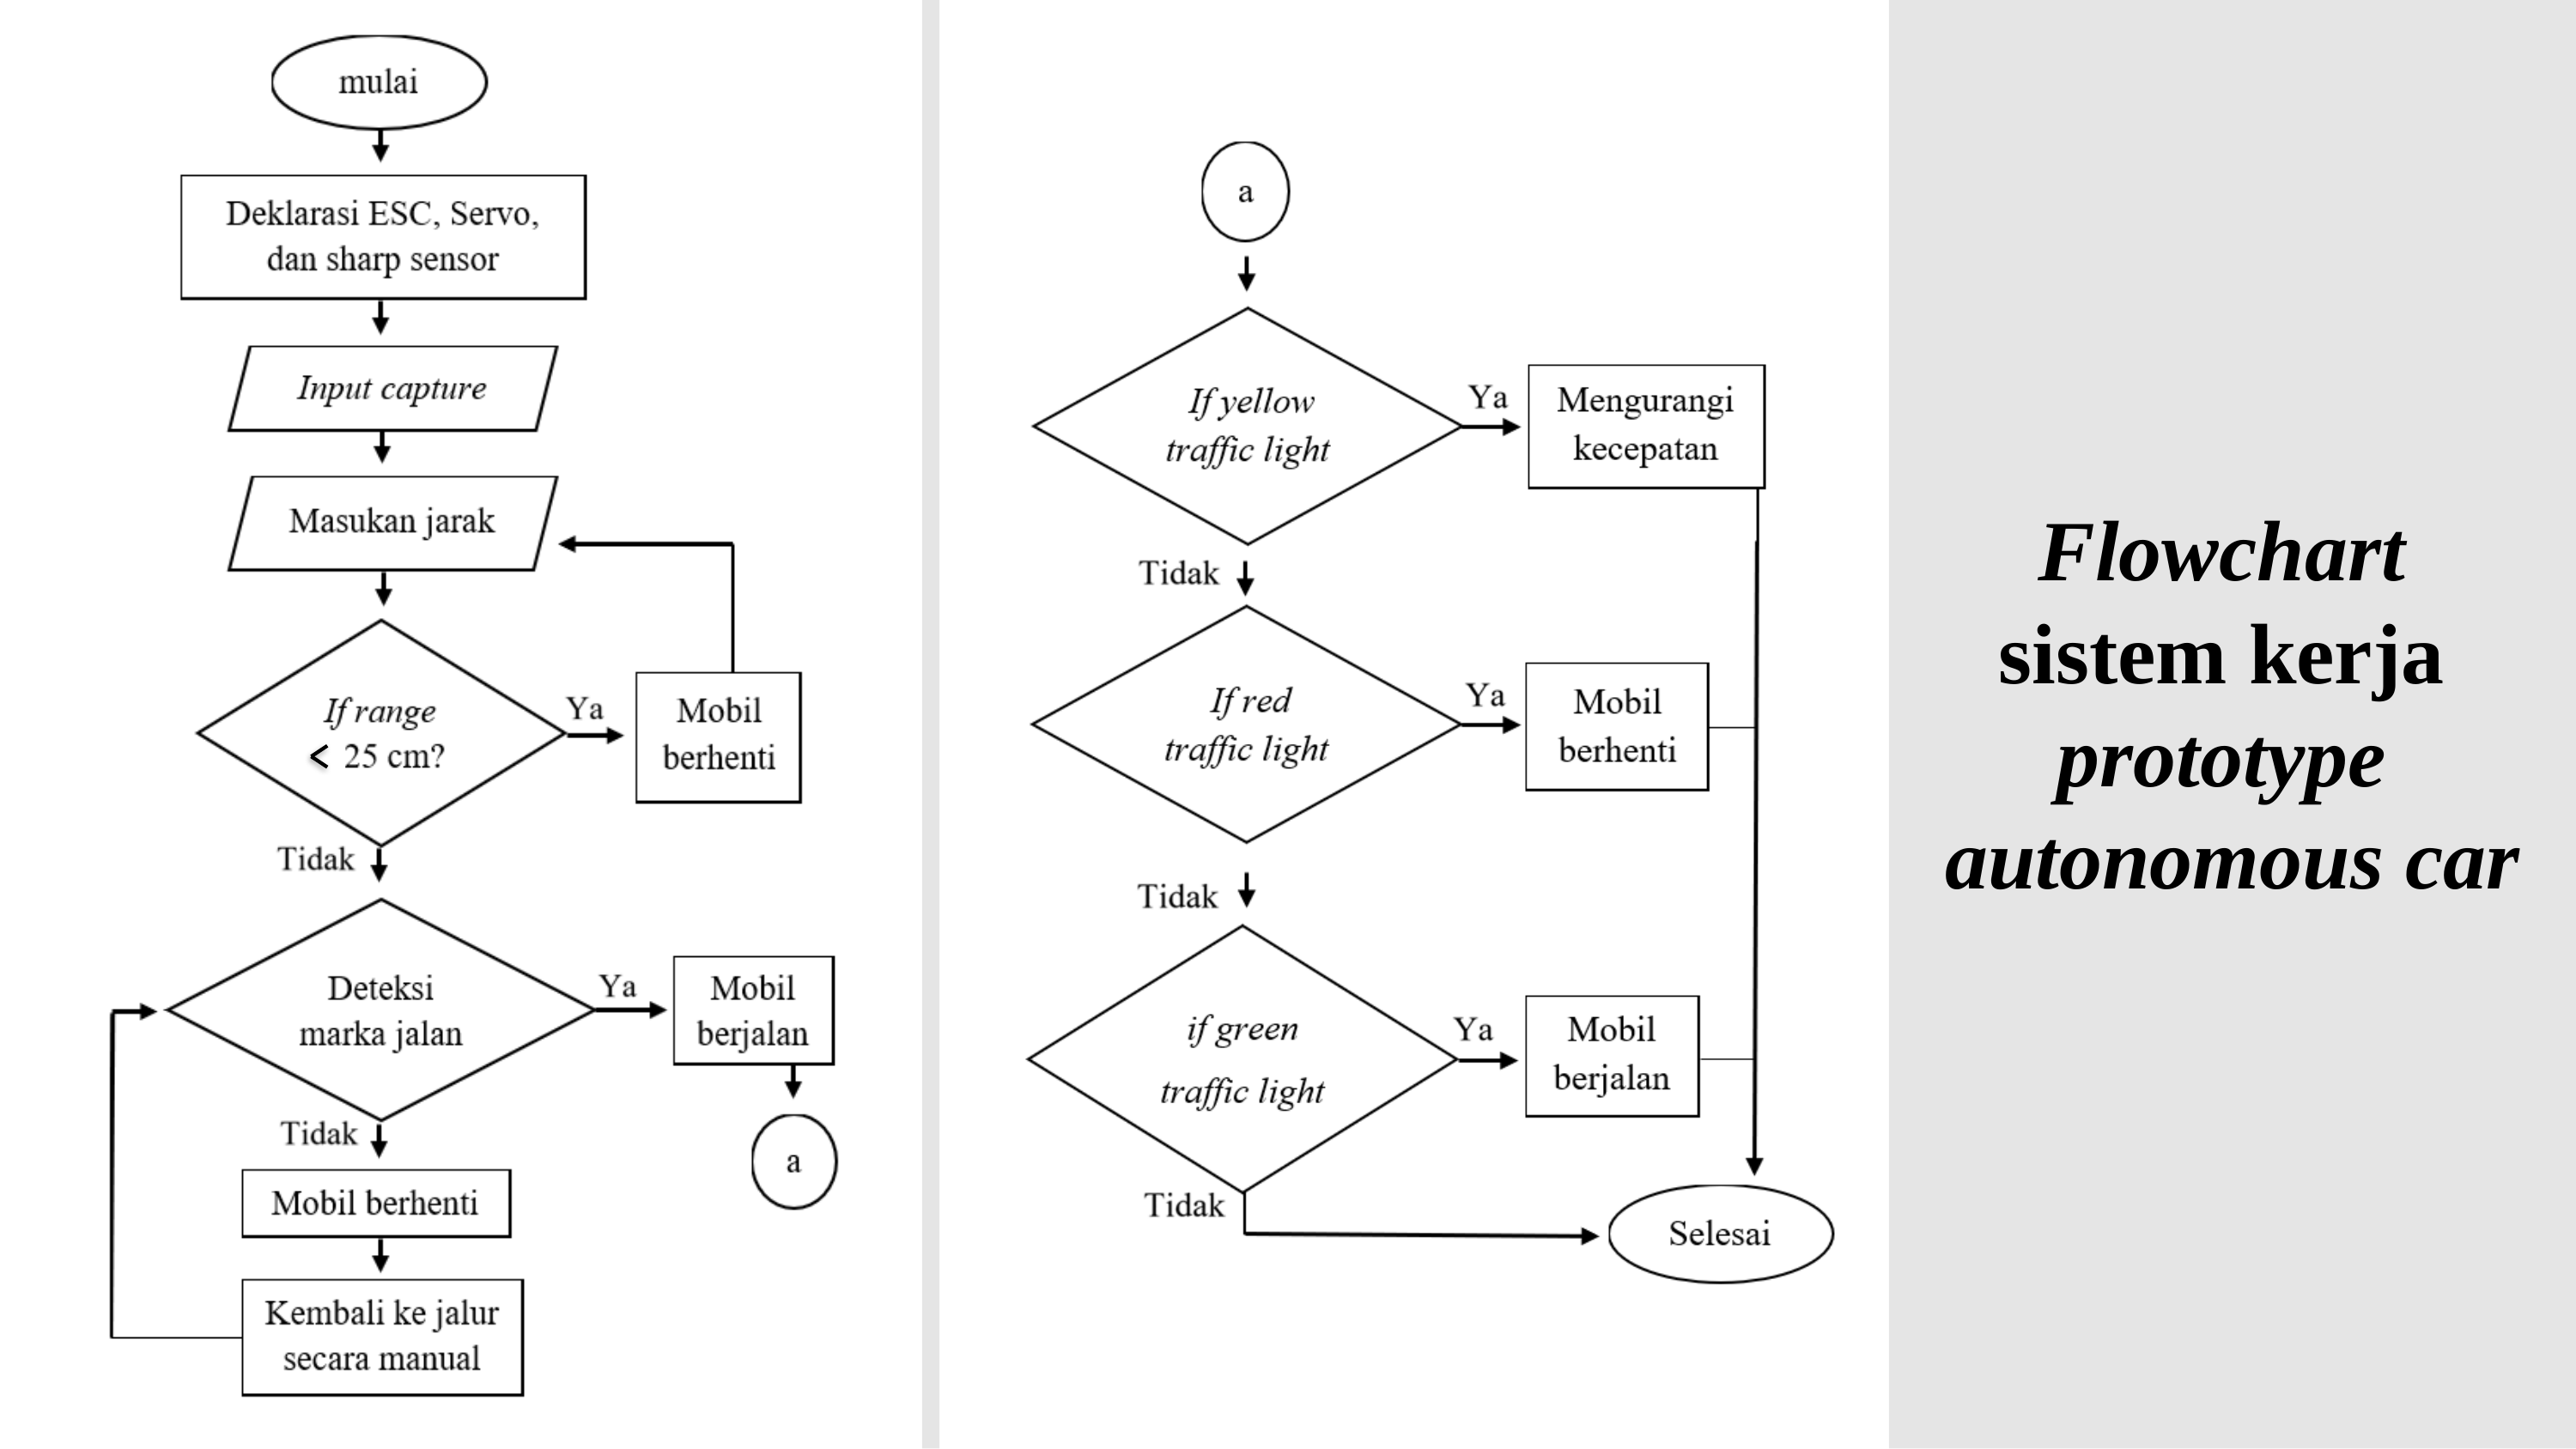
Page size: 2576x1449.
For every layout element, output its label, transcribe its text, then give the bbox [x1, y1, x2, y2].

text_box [311, 755, 328, 767]
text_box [311, 745, 328, 755]
picture [96, 29, 852, 1419]
picture [979, 114, 1852, 1291]
text_box [921, 0, 940, 1449]
text_box [1888, 0, 2576, 1449]
text_box Flowchart sistem kerja prototype autonomous car [1932, 488, 2533, 913]
